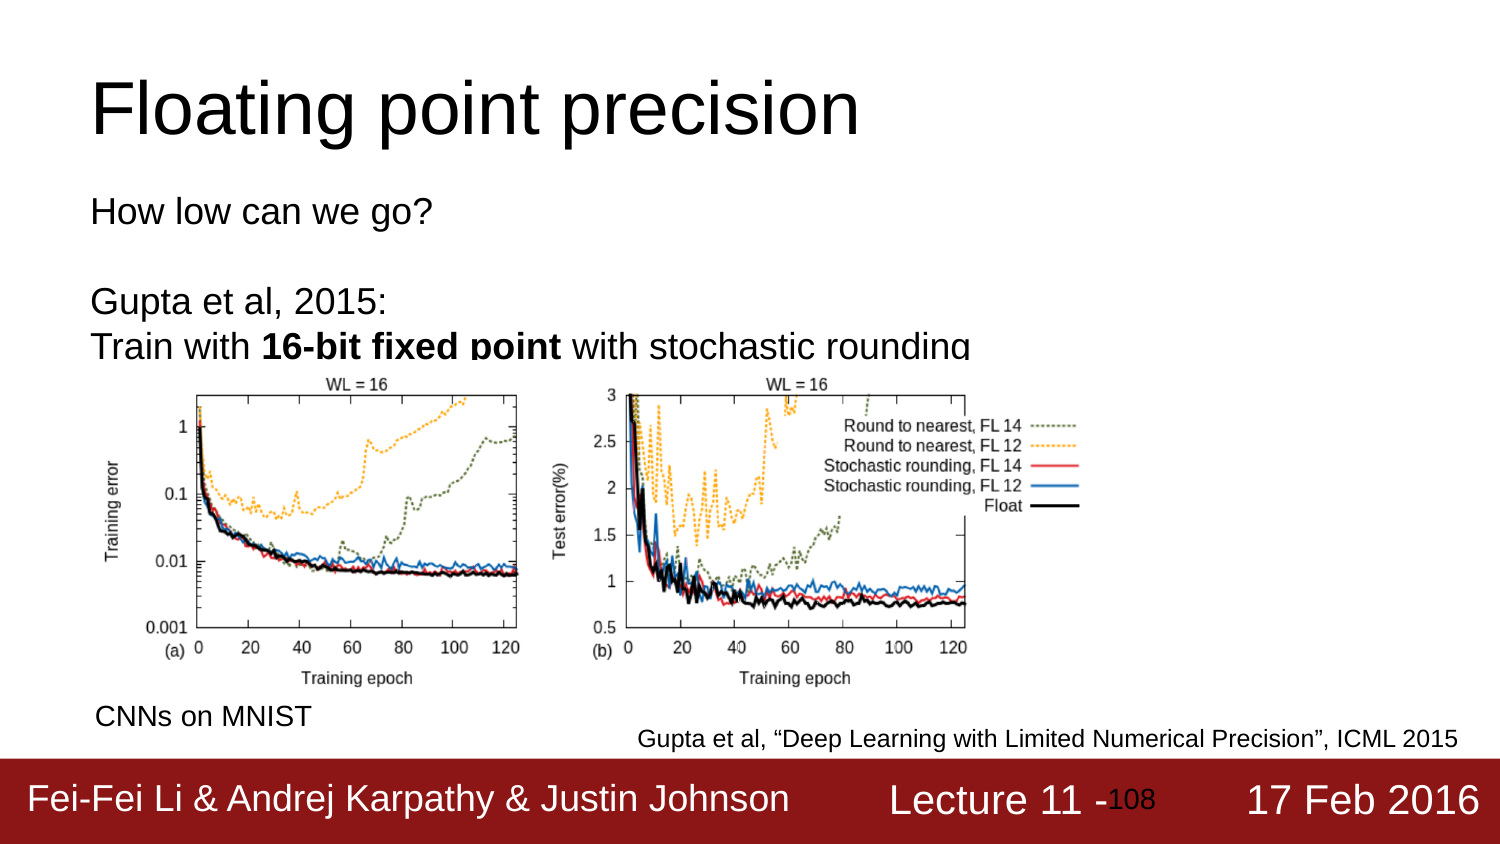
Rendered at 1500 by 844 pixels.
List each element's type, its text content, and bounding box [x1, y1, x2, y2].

text_box CNNs on MNIST [79, 681, 336, 747]
list How low can we go? Gupta et al, 2015: Train with 16-bit fixed point with stochastic rounding [75, 171, 1464, 725]
picture [88, 359, 1093, 694]
text_box Gupta et al, “Deep Learning with Limited Numerical Precision”, ICML 2015 [622, 707, 1489, 752]
title Floating point precision [75, 33, 1425, 171]
slide_number ‹#› [1092, 765, 1183, 830]
